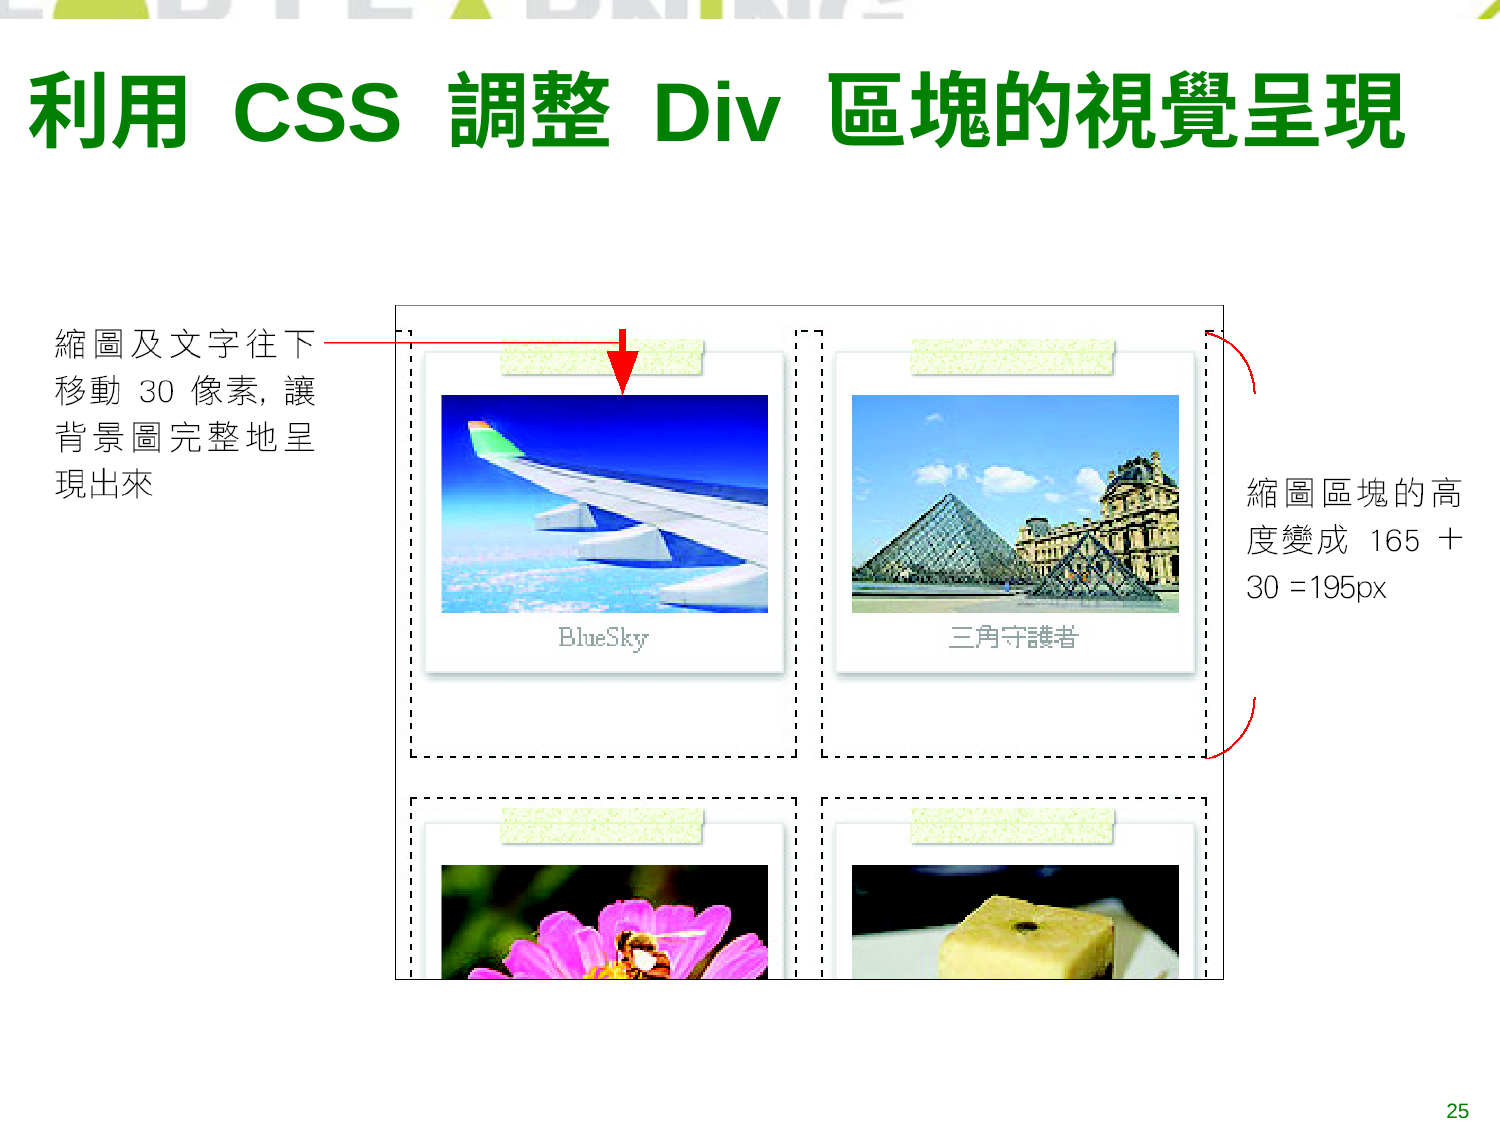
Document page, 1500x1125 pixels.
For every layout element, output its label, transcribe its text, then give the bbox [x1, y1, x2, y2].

title 利用 CSS 調整 Div 區塊的視覺呈現 [11, 19, 1495, 197]
picture [0, 0, 1500, 19]
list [11, 268, 1483, 1022]
slide_number 25 [1422, 1089, 1494, 1125]
